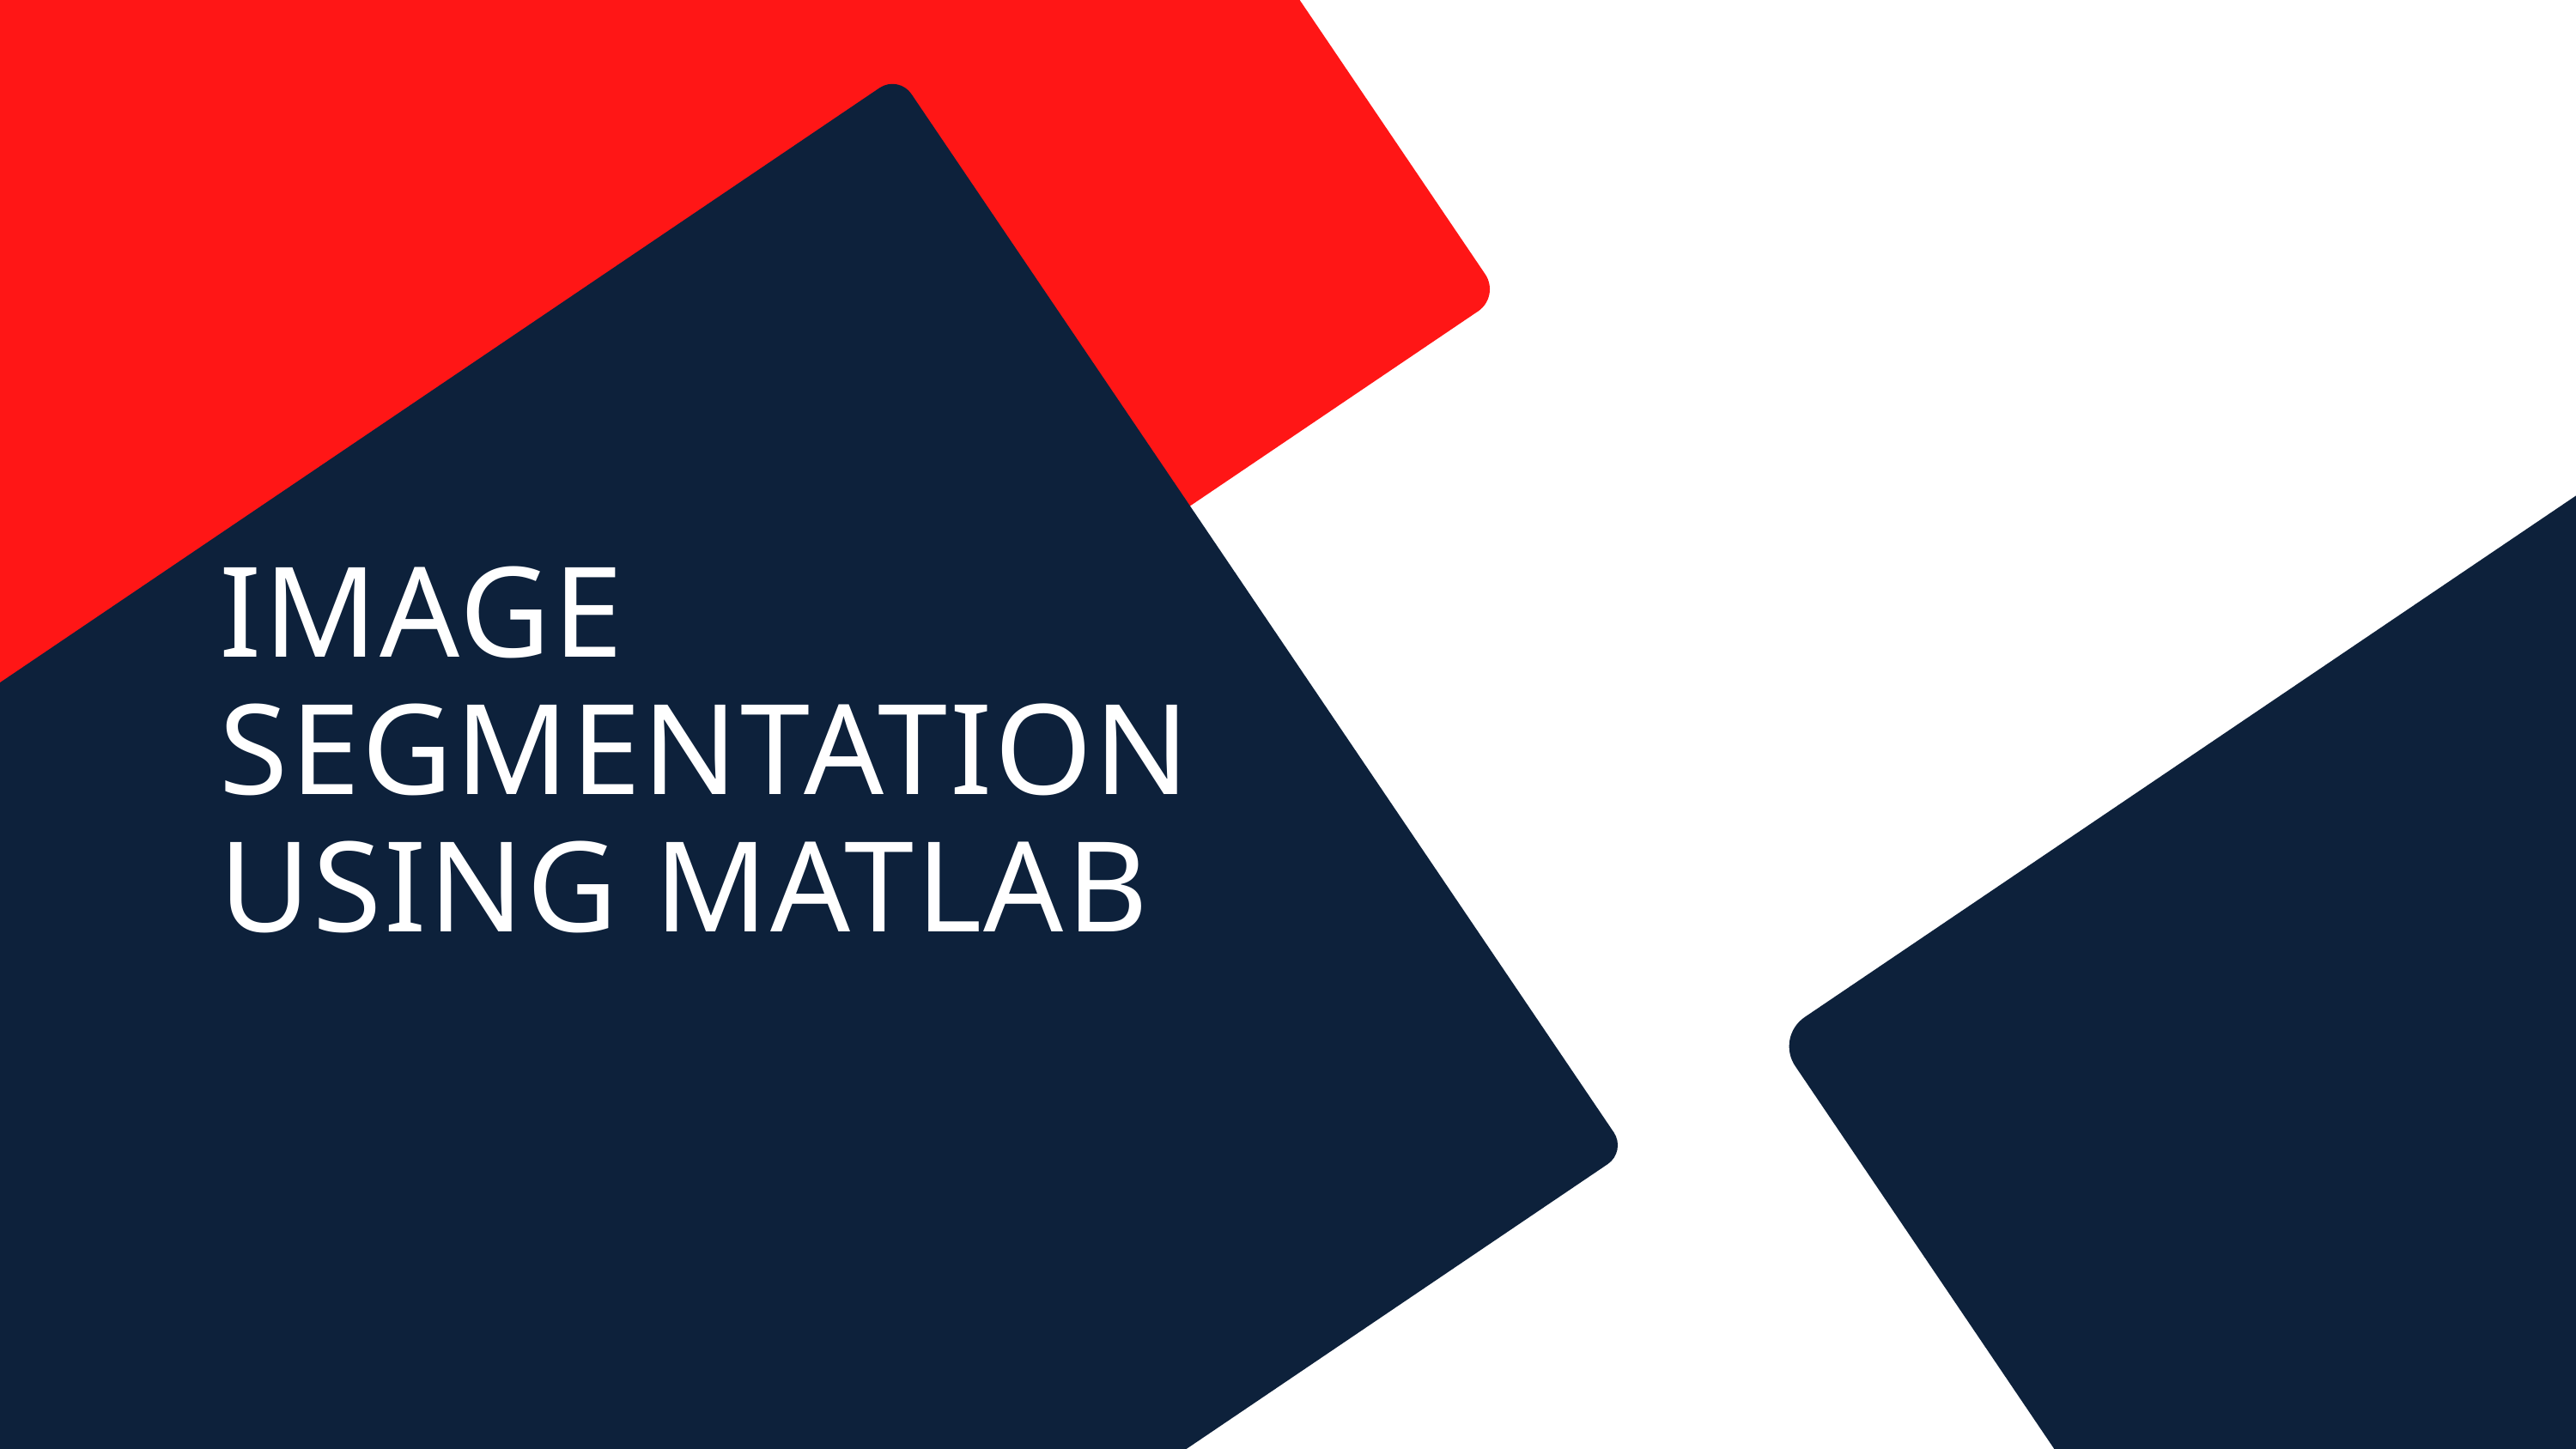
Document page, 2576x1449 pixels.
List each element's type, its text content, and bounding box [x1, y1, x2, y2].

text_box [2050, 519, 2576, 1449]
text_box IMAGE SEGMENTATION USING MATLAB [1273, 543, 1335, 958]
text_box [0, 0, 1088, 270]
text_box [0, 271, 1269, 1449]
